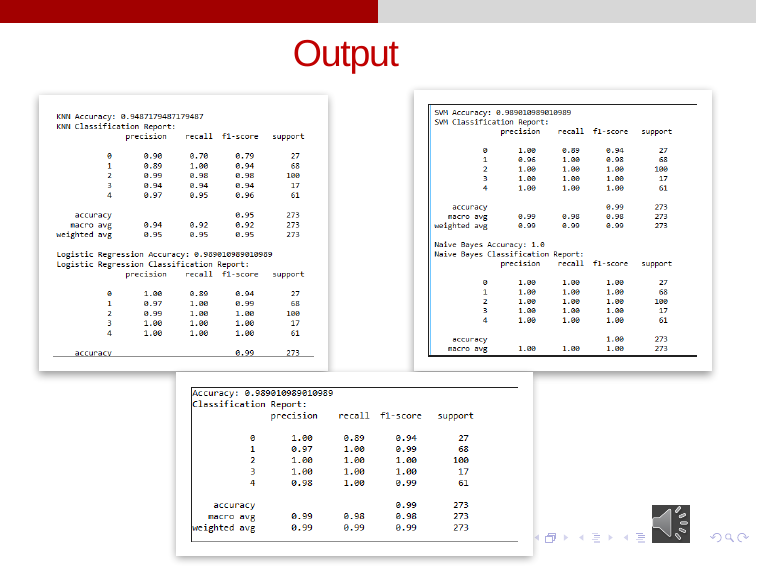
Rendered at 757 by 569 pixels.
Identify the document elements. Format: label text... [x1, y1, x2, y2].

picture [190, 386, 519, 542]
picture [650, 504, 691, 544]
picture [52, 109, 314, 357]
text_box Output [278, 21, 657, 82]
picture [427, 104, 698, 357]
